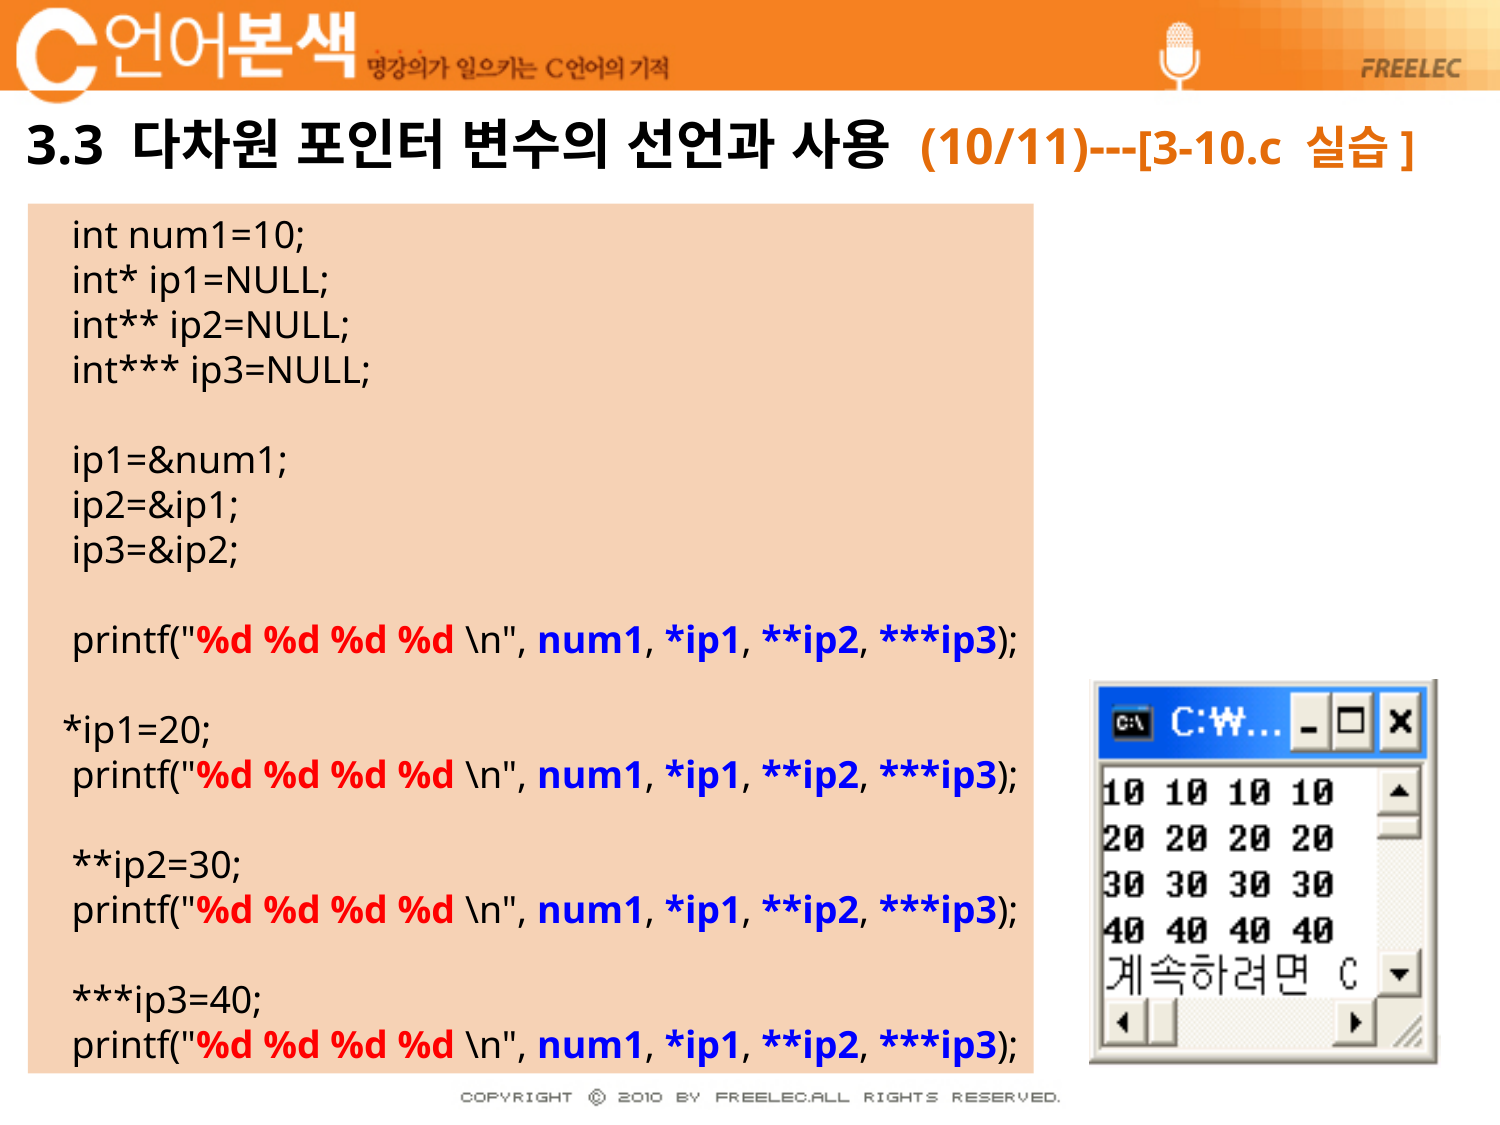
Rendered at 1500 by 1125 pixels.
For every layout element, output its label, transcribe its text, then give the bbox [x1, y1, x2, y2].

picture [0, 0, 1500, 1125]
title 3.3 다차원 포인터 변수의 선언과 사용 (10/11)---[3-10.c 실습] [11, 107, 1500, 178]
text_box int num1=10; int* ip1=NULL; int** ip2=NULL; int*** ip3=NULL; ip1=&num1; ip2=&ip1; ip3=&ip2; printf("%d %d %d %d \n", num1, *ip1, **ip2, ***ip3); *ip1=20; printf("%d %d %d %d \n", num1, *ip1, **ip2, ***ip3); **ip2=30; printf("%d %d %d %d \n", num1, *ip1, **ip2, ***ip3); ***ip3=40; printf("%d %d %d %d \n", num1, *ip1, **ip2, ***ip3); [27, 203, 1034, 1074]
